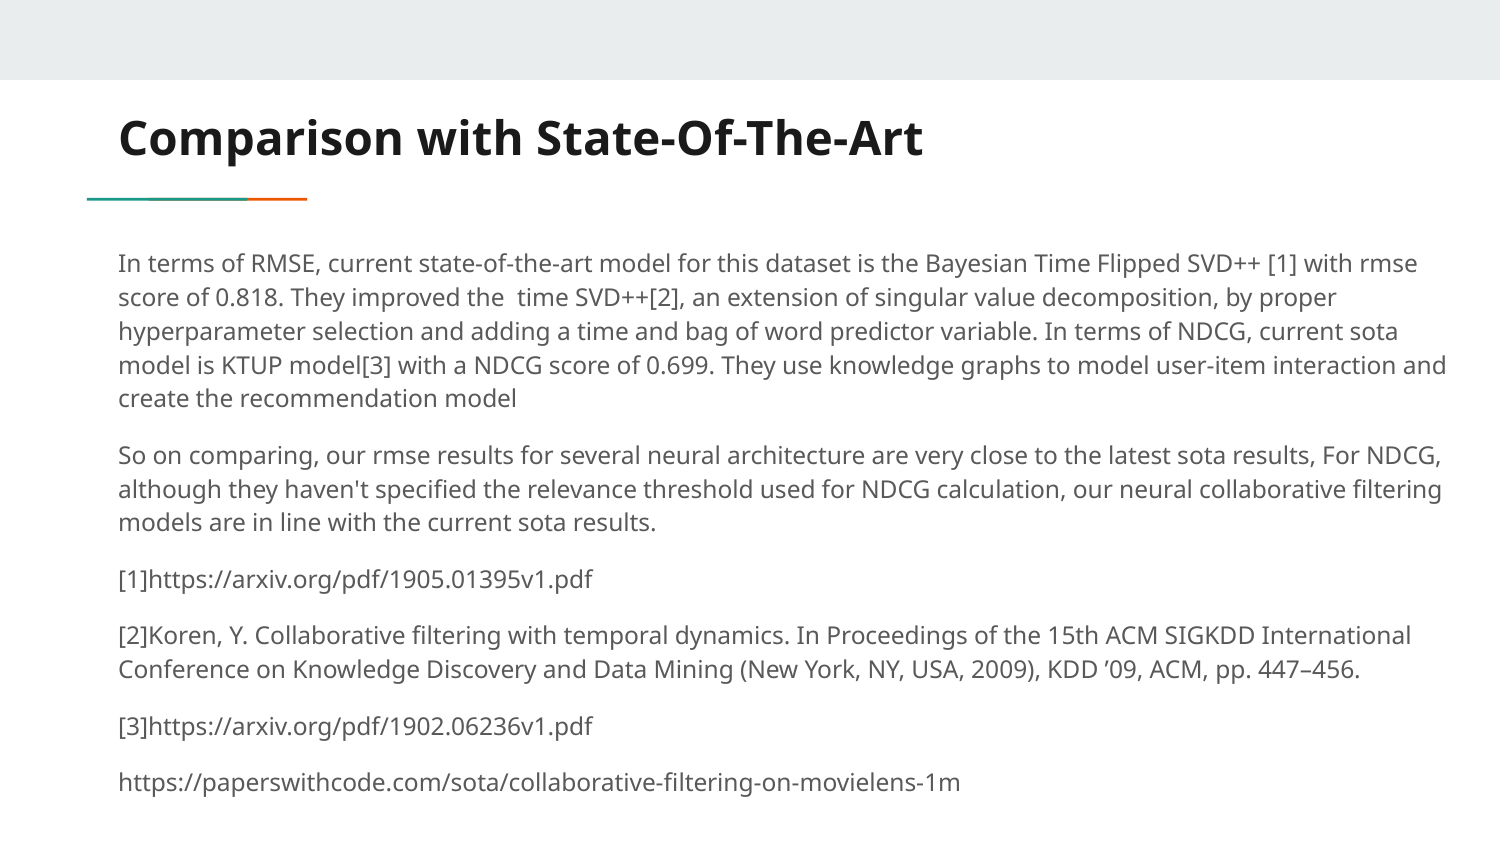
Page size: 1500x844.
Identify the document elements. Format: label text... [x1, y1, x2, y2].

title Comparison with State-Of-The-Art [103, 92, 1365, 181]
list In terms of RMSE, current state-of-the-art model for this dataset is the Bayesian Time Flipped SVD++ [1] with rmse score of 0.818. They improved the time SVD++[2], an extension of singular value decomposition, by proper hyperparameter selection and adding a time and bag of word predictor variable. In terms of NDCG, current sota model is KTUP model[3] with a NDCG score of 0.699. They use knowledge graphs to model user-item interaction and create the recommendation model So on comparing, our rmse results for several neural architecture are very close to the latest sota results, For NDCG, although they haven't specified the relevance threshold used for NDCG calculation, our neural collaborative filtering models are in line with the current sota results. [1]https://arxiv.org/pdf/1905.01395v1.pdf [2]Koren, Y. Collaborative filtering with temporal dynamics. In Proceedings of the 15th ACM SIGKDD International Conference on Knowledge Discovery and Data Mining (New York, NY, USA, 2009), KDD ’09, ACM, pp. 447–456. [3]https://arxiv.org/pdf/1902.06236v1.pdf https://paperswithcode.com/sota/collaborative-filtering-on-movielens-1m [103, 228, 1474, 813]
